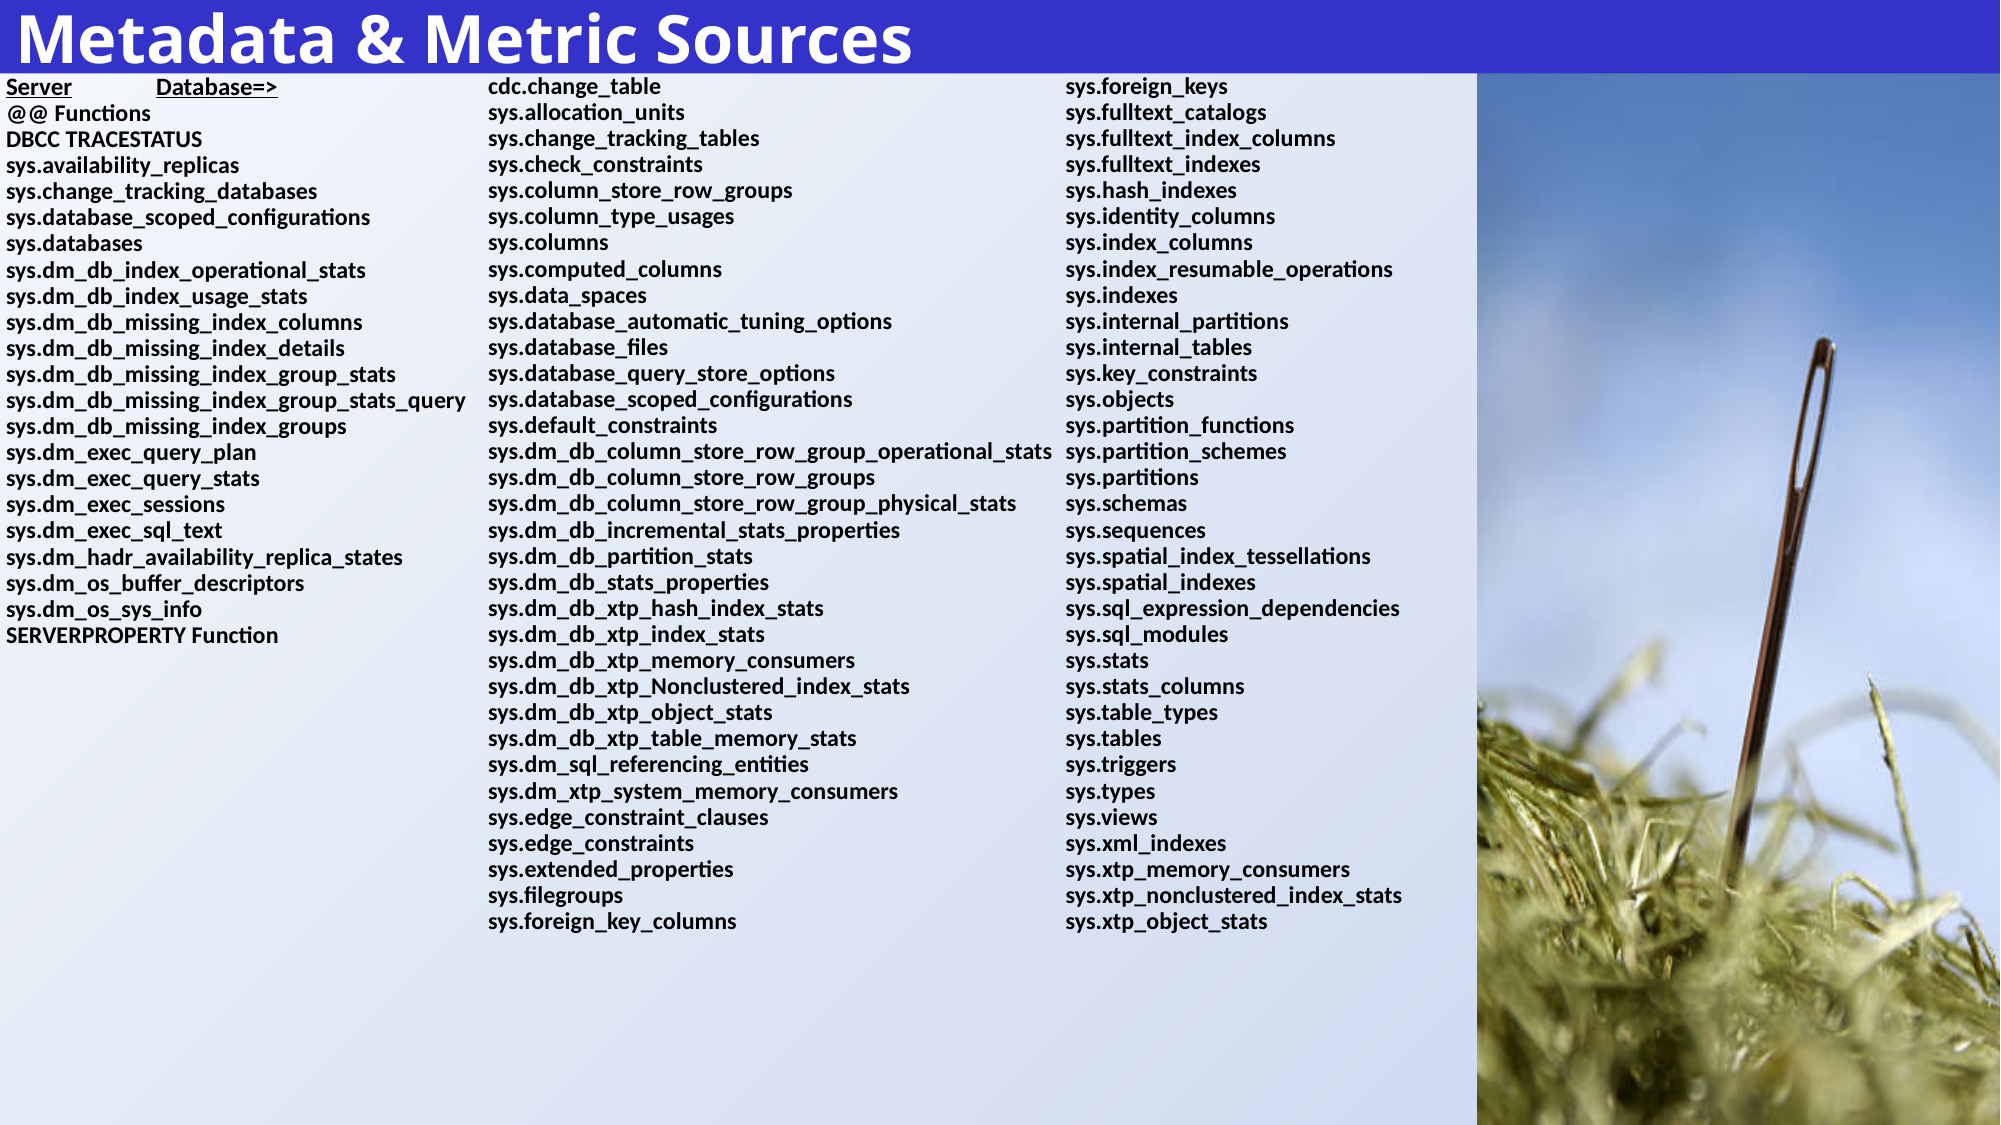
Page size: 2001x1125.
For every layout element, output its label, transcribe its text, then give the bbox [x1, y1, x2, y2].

table_header Server Database=> @@ Functions DBCC TRACESTATUS sys.availability_replicas sys.change_tracking_databases sys.database_scoped_configurations sys.databases sys.dm_db_index_operational_stats sys.dm_db_index_usage_stats sys.dm_db_missing_index_columns sys.dm_db_missing_index_details sys.dm_db_missing_index_group_stats sys.dm_db_missing_index_group_stats_query sys.dm_db_missing_index_groups sys.dm_exec_query_plan sys.dm_exec_query_stats sys.dm_exec_sessions sys.dm_exec_sql_text sys.dm_hadr_availability_replica_states sys.dm_os_buffer_descriptors sys.dm_os_sys_info SERVERPROPERTY Function [0, 74, 482, 1125]
picture [1477, 0, 2000, 1125]
title Metadata & Metric Sources [0, 0, 1477, 74]
table_header sys.foreign_keys sys.fulltext_catalogs sys.fulltext_index_columns sys.fulltext_indexes sys.hash_indexes sys.identity_columns sys.index_columns sys.index_resumable_operations sys.indexes sys.internal_partitions sys.internal_tables sys.key_constraints sys.objects sys.partition_functions sys.partition_schemes sys.partitions sys.schemas sys.sequences sys.spatial_index_tessellations sys.spatial_indexes sys.sql_expression_dependencies sys.sql_modules sys.stats sys.stats_columns sys.table_types sys.tables sys.triggers sys.types sys.views sys.xml_indexes sys.xtp_memory_consumers sys.xtp_nonclustered_index_stats sys.xtp_object_stats [1060, 74, 1477, 1125]
table_header cdc.change_table sys.allocation_units sys.change_tracking_tables sys.check_constraints sys.column_store_row_groups sys.column_type_usages sys.columns sys.computed_columns sys.data_spaces sys.database_automatic_tuning_options sys.database_files sys.database_query_store_options sys.database_scoped_configurations sys.default_constraints sys.dm_db_column_store_row_group_operational_stats sys.dm_db_column_store_row_groups sys.dm_db_column_store_row_group_physical_stats sys.dm_db_incremental_stats_properties sys.dm_db_partition_stats sys.dm_db_stats_properties sys.dm_db_xtp_hash_index_stats sys.dm_db_xtp_index_stats sys.dm_db_xtp_memory_consumers sys.dm_db_xtp_Nonclustered_index_stats sys.dm_db_xtp_object_stats sys.dm_db_xtp_table_memory_stats sys.dm_sql_referencing_entities sys.dm_xtp_system_memory_consumers sys.edge_constraint_clauses sys.edge_constraints sys.extended_properties sys.filegroups sys.foreign_key_columns [482, 74, 1060, 1125]
